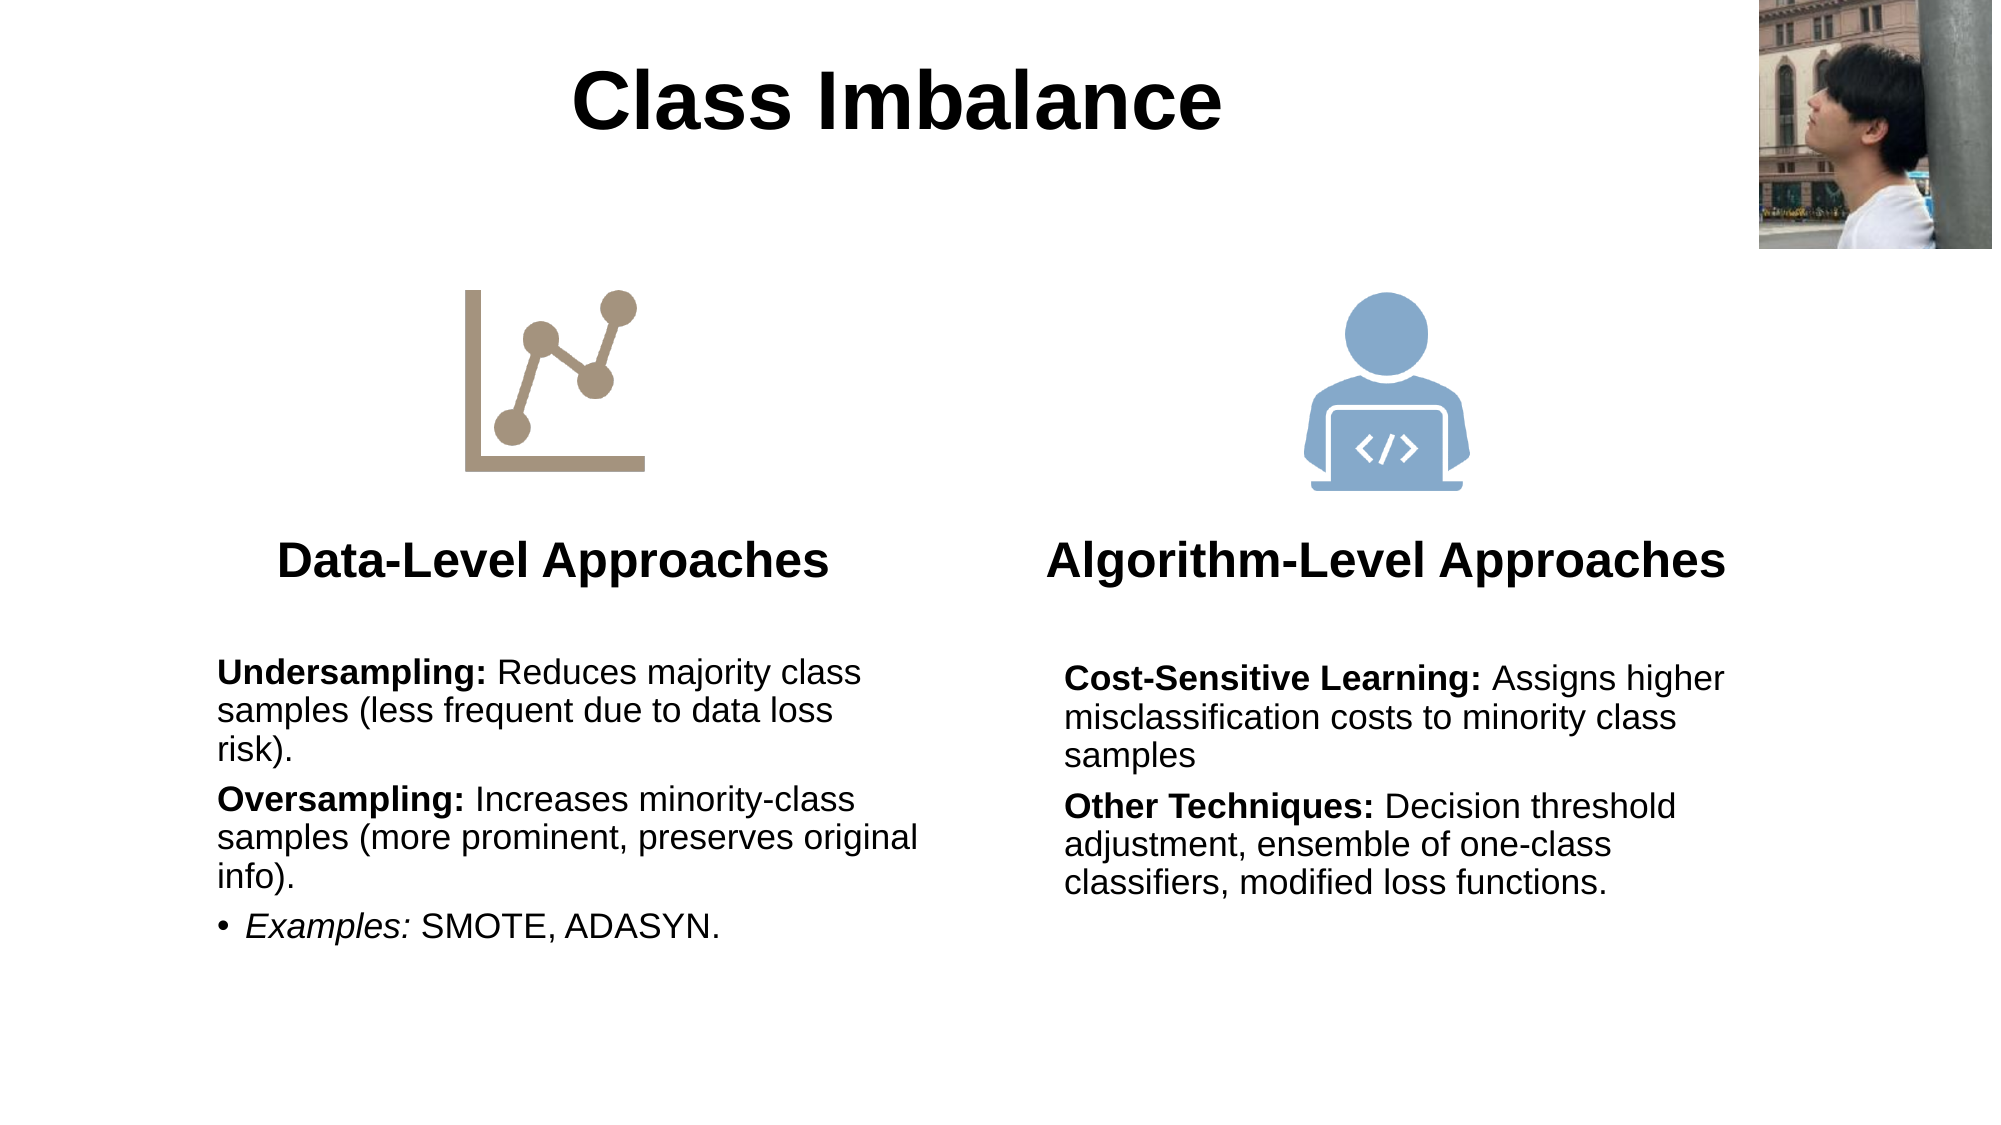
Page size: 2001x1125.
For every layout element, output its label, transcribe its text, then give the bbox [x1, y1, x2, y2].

text_box Class Imbalance [557, 38, 1240, 94]
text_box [124, 95, 1816, 1101]
picture [1759, 0, 1992, 249]
